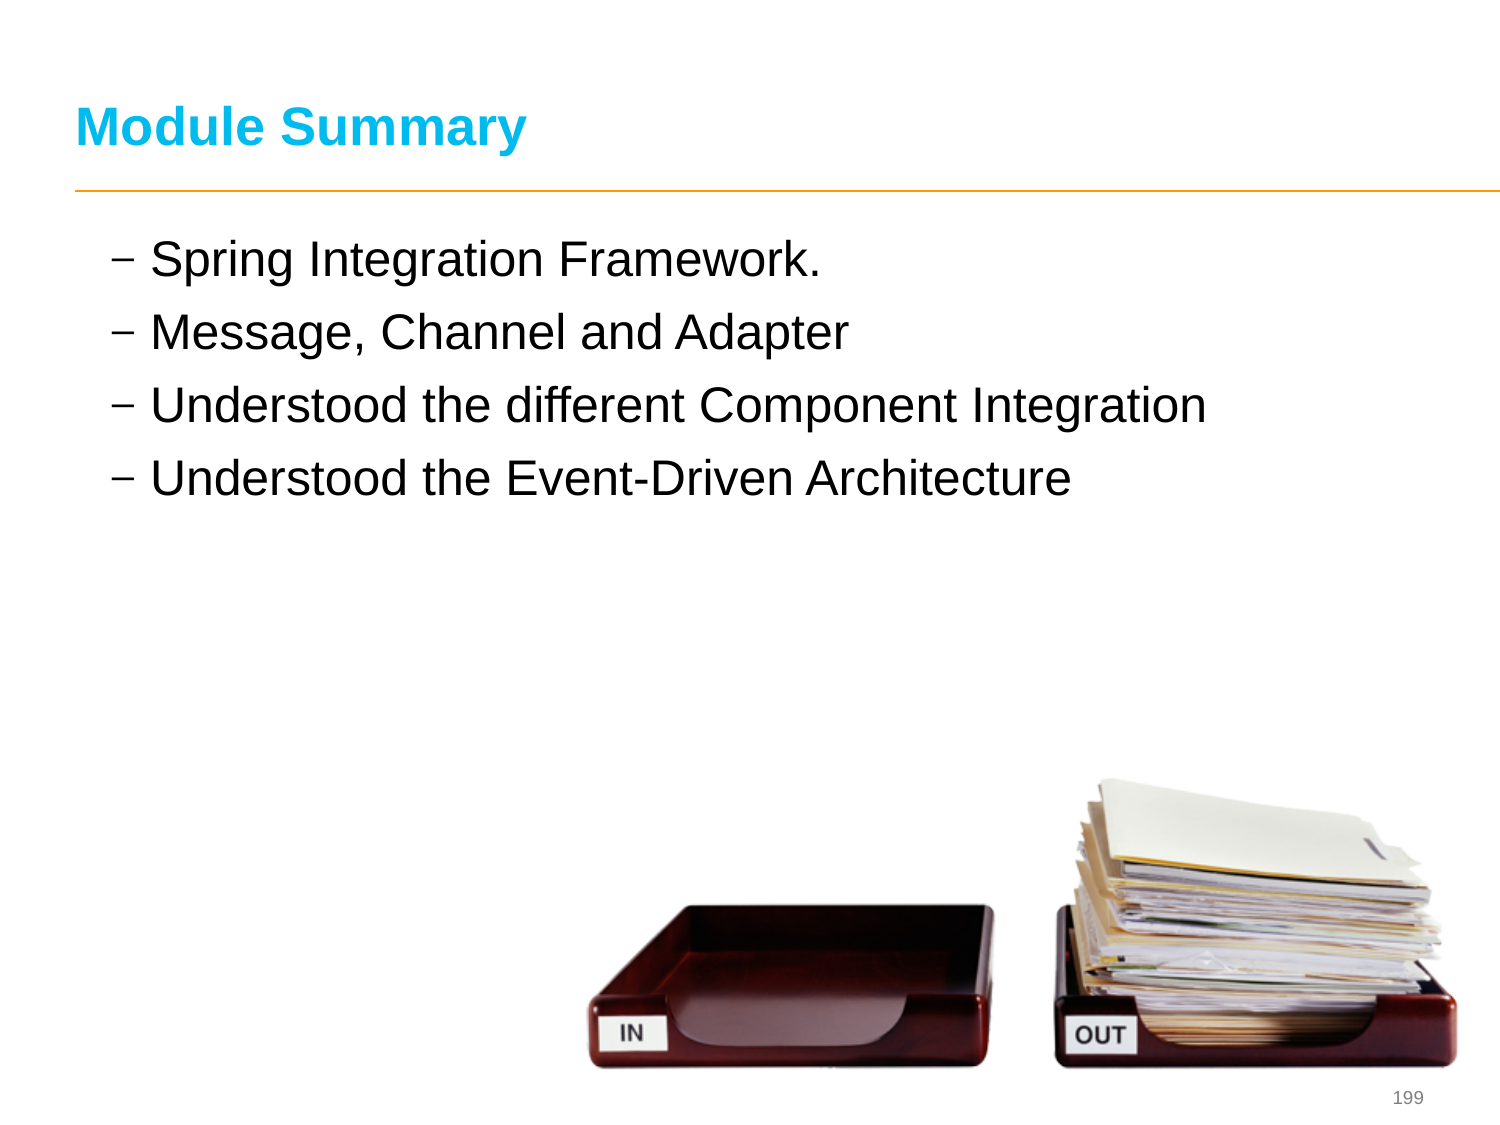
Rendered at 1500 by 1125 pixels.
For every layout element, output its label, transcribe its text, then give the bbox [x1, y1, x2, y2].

title Module Summary [75, 27, 1422, 157]
picture [575, 752, 1476, 1101]
list Spring Integration Framework. Message, Channel and Adapter Understood the different Component Integration Understood the Event-Driven Architecture [75, 226, 1425, 1018]
